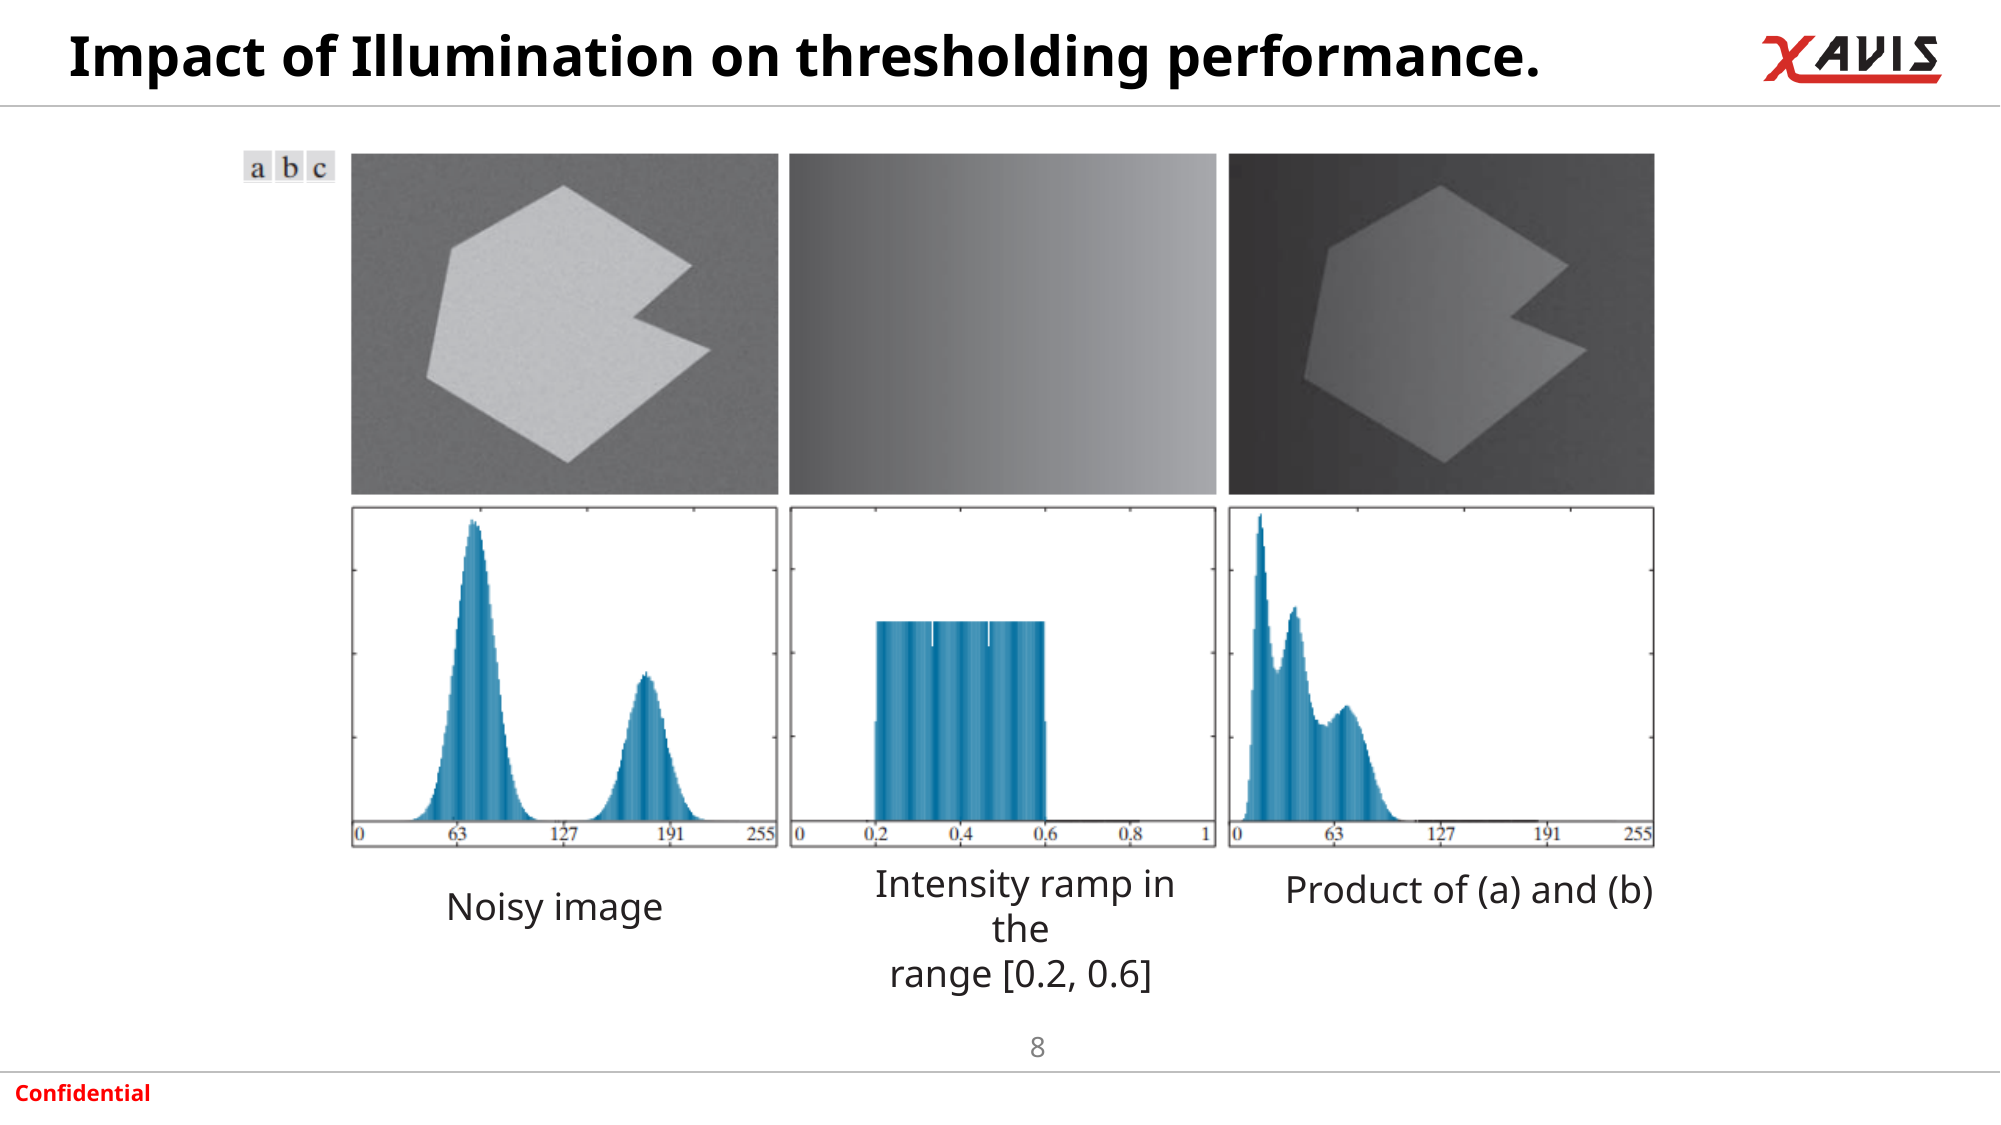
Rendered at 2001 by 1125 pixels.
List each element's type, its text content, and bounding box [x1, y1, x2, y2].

text_box Intensity ramp in the range [0.2, 0.6] [849, 860, 1203, 1003]
picture [236, 142, 1661, 853]
picture [1756, 26, 1946, 89]
text_box Product of (a) and (b) [1269, 858, 2000, 963]
text_box Noisy image [419, 875, 700, 936]
title Impact of Illumination on thresholding performance. [55, 23, 1706, 85]
